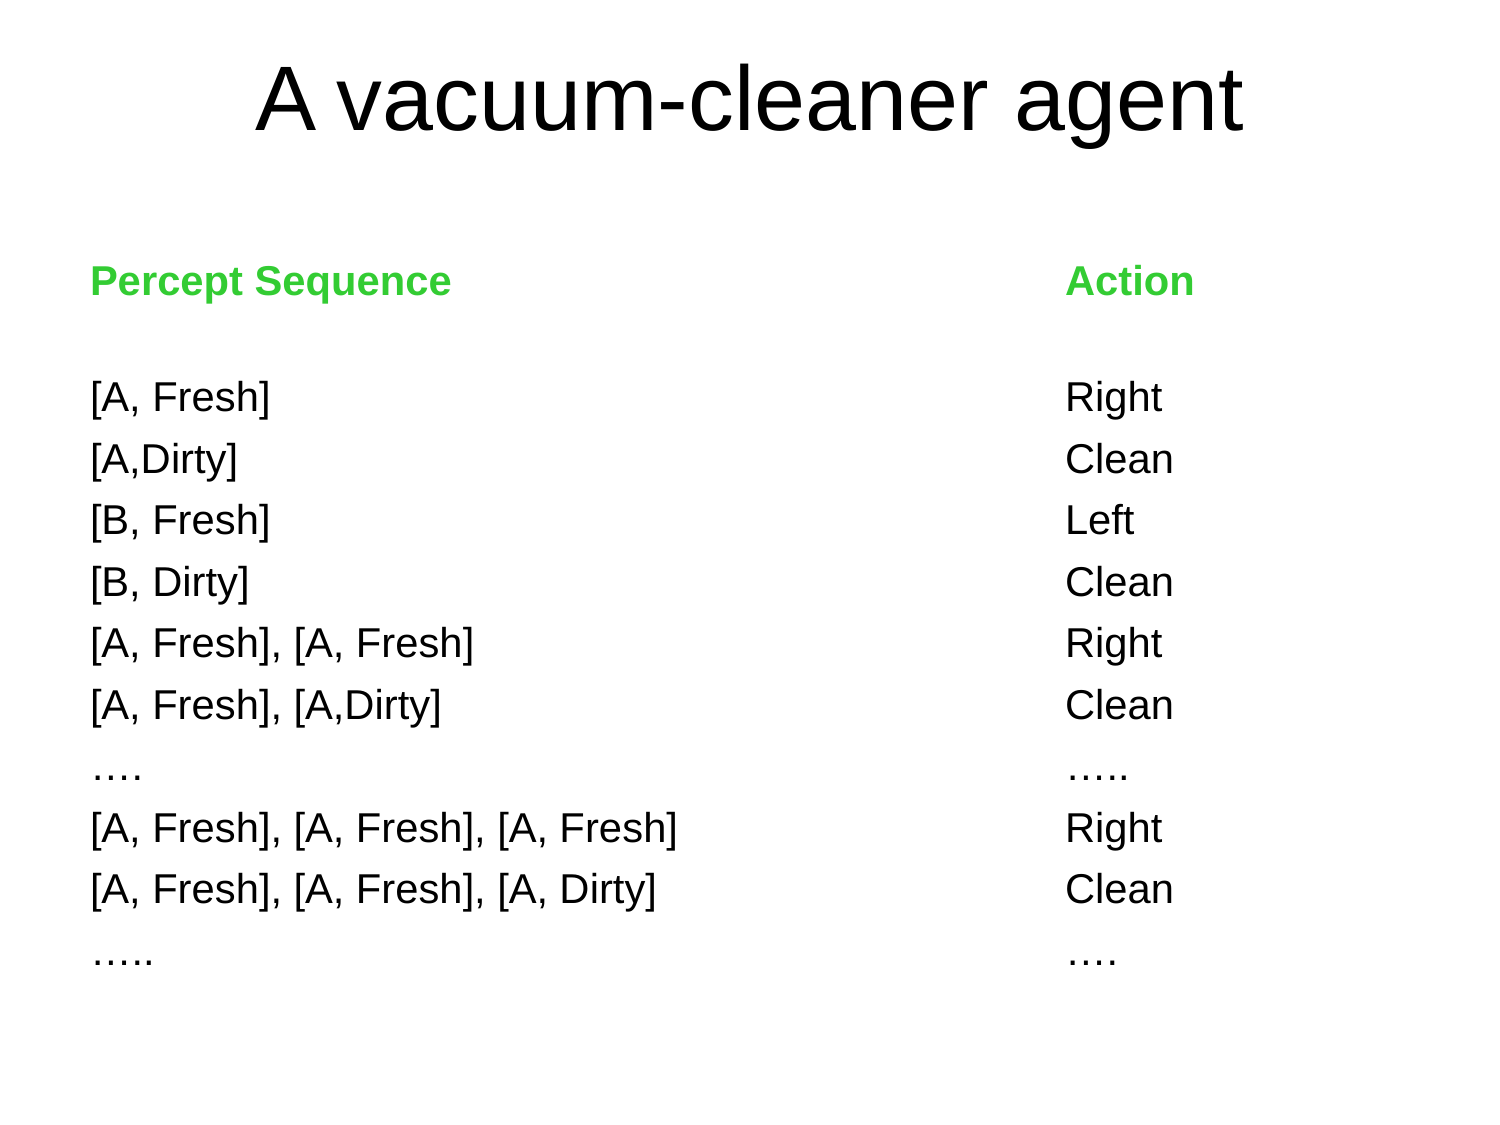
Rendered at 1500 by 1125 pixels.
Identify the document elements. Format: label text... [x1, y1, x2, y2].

table_cell …. [1050, 920, 1412, 982]
table_cell Clean [1050, 674, 1412, 736]
table_header Action [1050, 250, 1412, 366]
table_cell Clean [1050, 859, 1412, 920]
table_cell Right [1050, 797, 1412, 859]
table_cell Right [1050, 612, 1412, 674]
table_cell Clean [1050, 428, 1412, 489]
table_cell [A,Dirty] [75, 428, 1050, 489]
table_cell ….. [1050, 736, 1412, 797]
table_cell [A, Fresh], [A, Fresh] [75, 612, 1050, 674]
table_cell [A, Fresh], [A,Dirty] [75, 674, 1050, 736]
table_cell Left [1050, 489, 1412, 551]
table_cell [B, Fresh] [75, 489, 1050, 551]
table_cell ….. [75, 920, 1050, 982]
table_cell [B, Dirty] [75, 551, 1050, 612]
table_cell Right [1050, 366, 1412, 428]
table_cell [A, Fresh], [A, Fresh], [A, Fresh] [75, 797, 1050, 859]
title A vacuum-cleaner agent [74, 0, 1426, 188]
table_cell [A, Fresh], [A, Fresh], [A, Dirty] [75, 859, 1050, 920]
table_cell Clean [1050, 551, 1412, 612]
table_header Percept Sequence [75, 250, 1050, 366]
table_cell [A, Fresh] [75, 366, 1050, 428]
table_cell …. [75, 736, 1050, 797]
